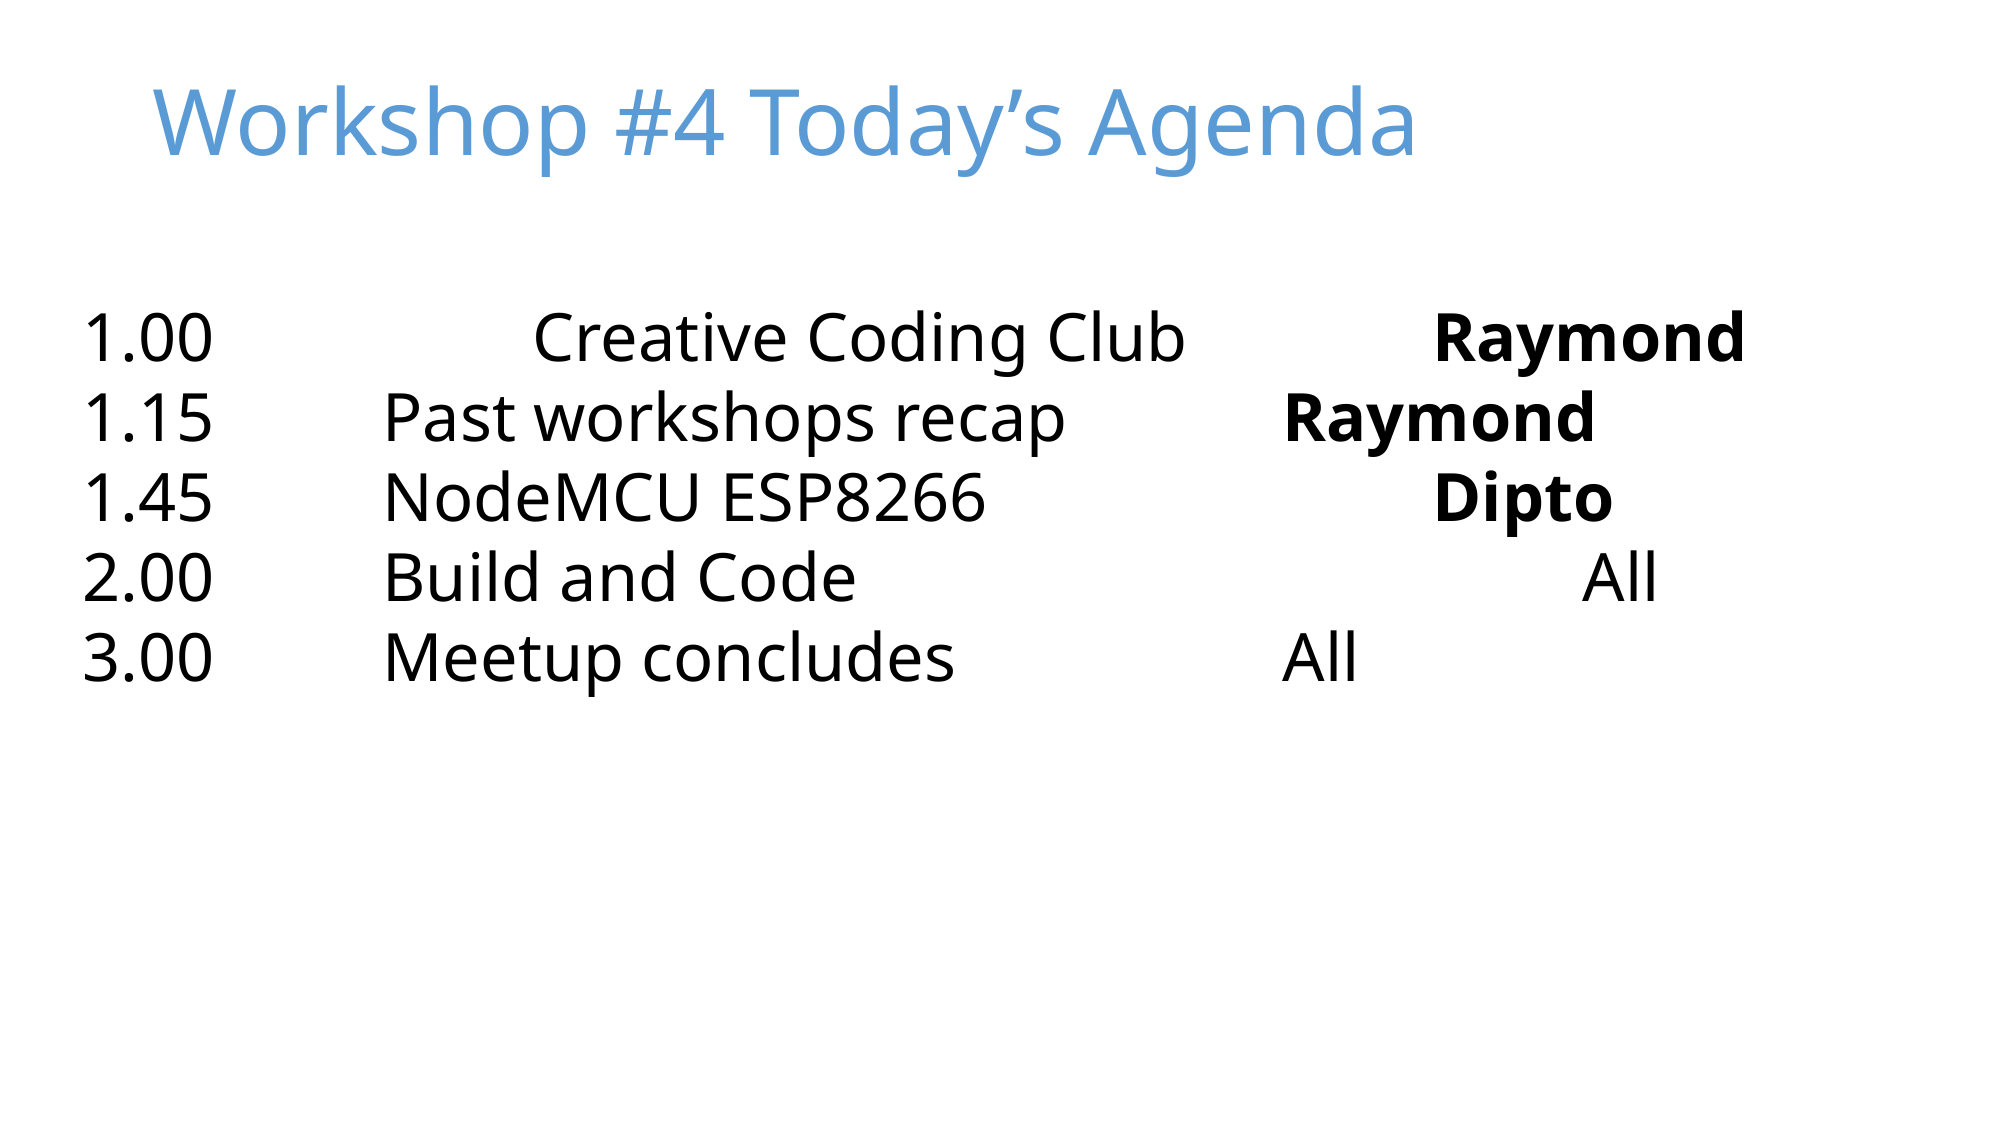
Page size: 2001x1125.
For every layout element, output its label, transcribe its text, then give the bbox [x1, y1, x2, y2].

text_box 1.00 Creative Coding Club Raymond 1.15 Past workshops recap Raymond 1.45 NodeMCU ESP8266 Dipto 2.00 Build and Code All 3.00 Meetup concludes All [67, 242, 1958, 1066]
text_box Workshop #4 Today’s Agenda [137, 59, 1863, 242]
